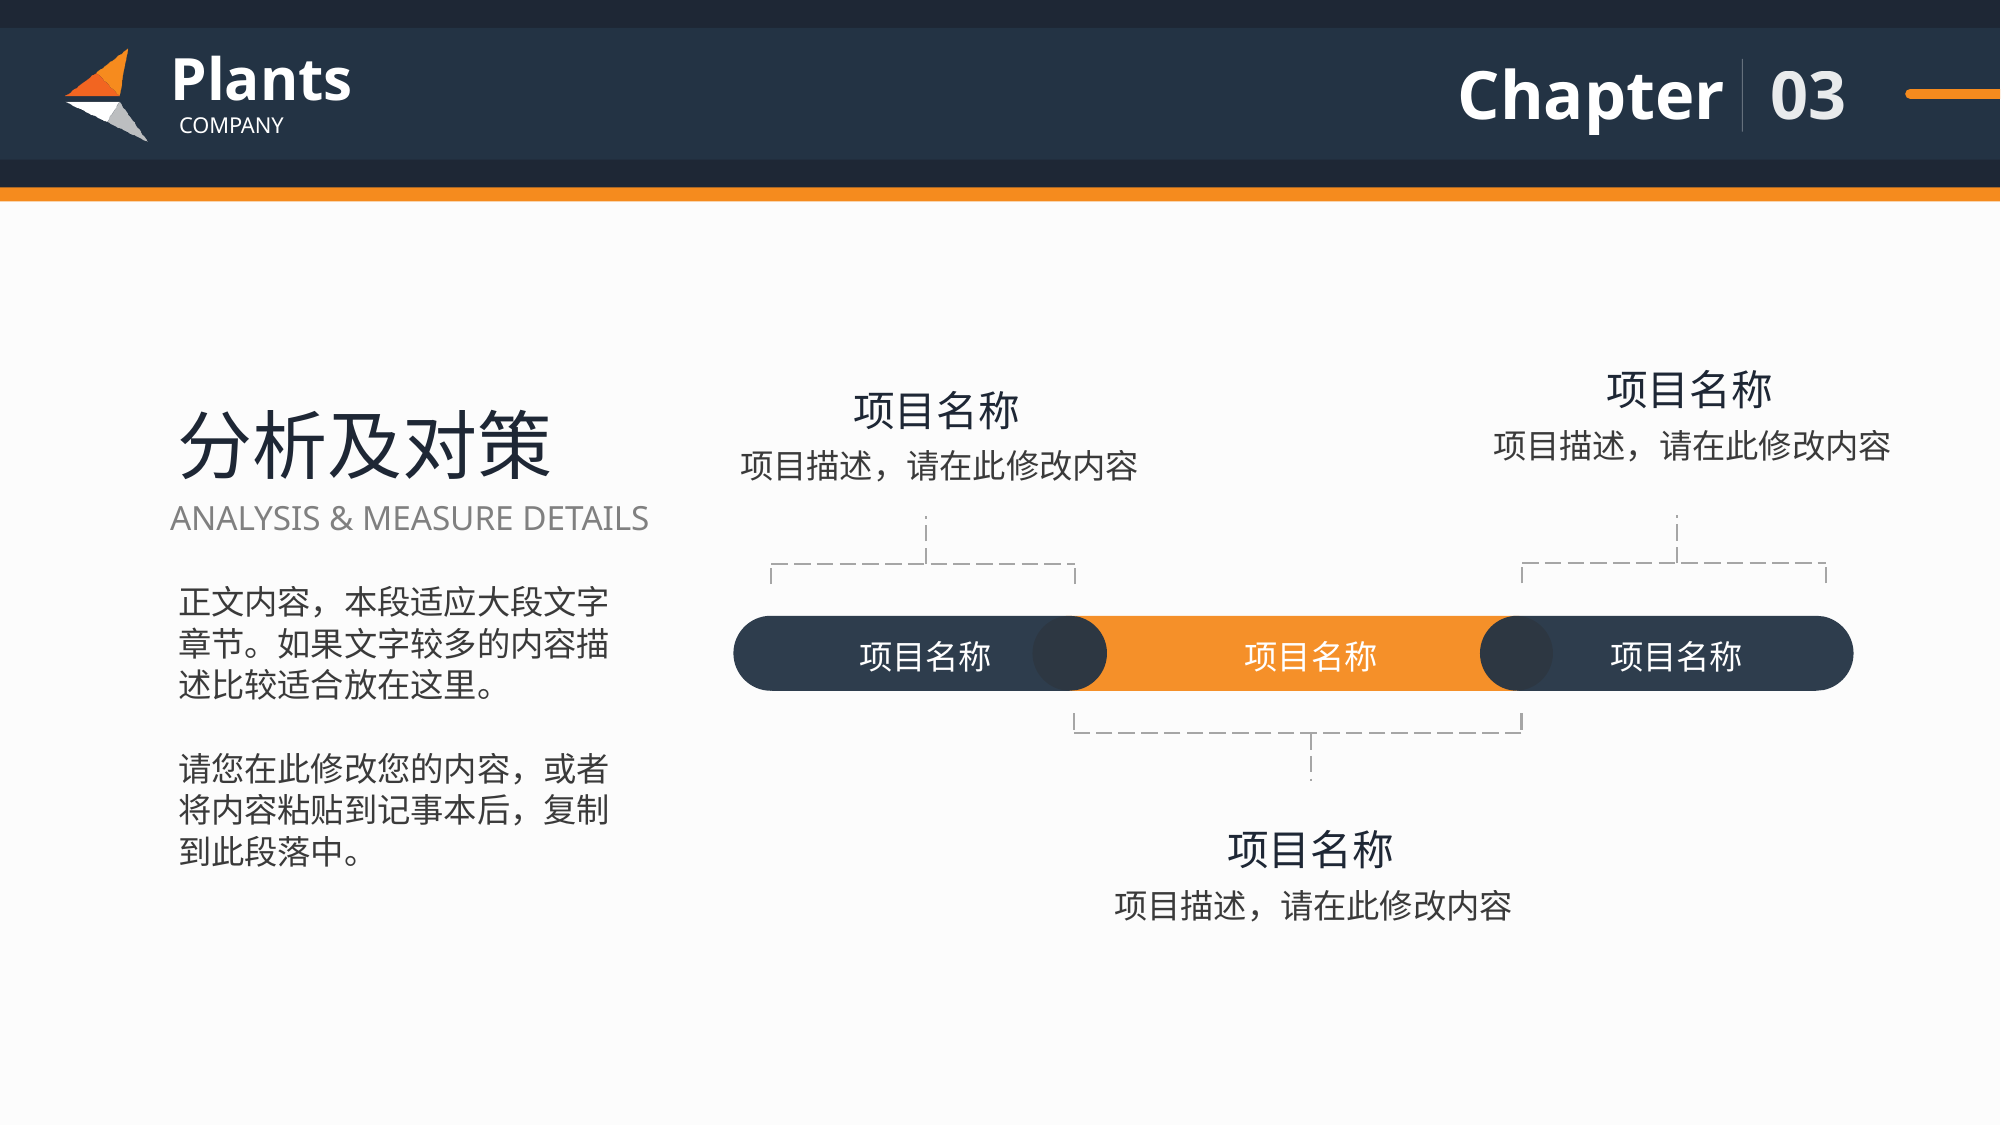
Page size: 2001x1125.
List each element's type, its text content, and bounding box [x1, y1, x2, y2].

text_box [1073, 614, 1513, 692]
text_box 03 [1755, 45, 1862, 141]
text_box [732, 614, 1109, 692]
text_box 项目名称 [838, 376, 1036, 436]
text_box 正文内容，本段适应大段文字章节。如果文字较多的内容描述比较适合放在这里。 请您在此修改您的内容，或者将内容粘贴到记事本后，复制到此段落中。 [163, 572, 637, 879]
text_box 项目名称 [1591, 356, 1788, 415]
picture [65, 48, 148, 142]
text_box 项目名称 [1595, 628, 1759, 684]
text_box [1478, 614, 1855, 692]
text_box 项目名称 [1230, 628, 1393, 684]
text_box 项目描述，请在此修改内容 [1099, 876, 1529, 933]
text_box 项目描述，请在此修改内容 [725, 436, 1155, 493]
text_box 项目名称 [1212, 816, 1409, 876]
text_box 项目名称 [844, 628, 1008, 684]
text_box 项目描述，请在此修改内容 [1478, 415, 1908, 473]
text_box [161, 391, 660, 546]
